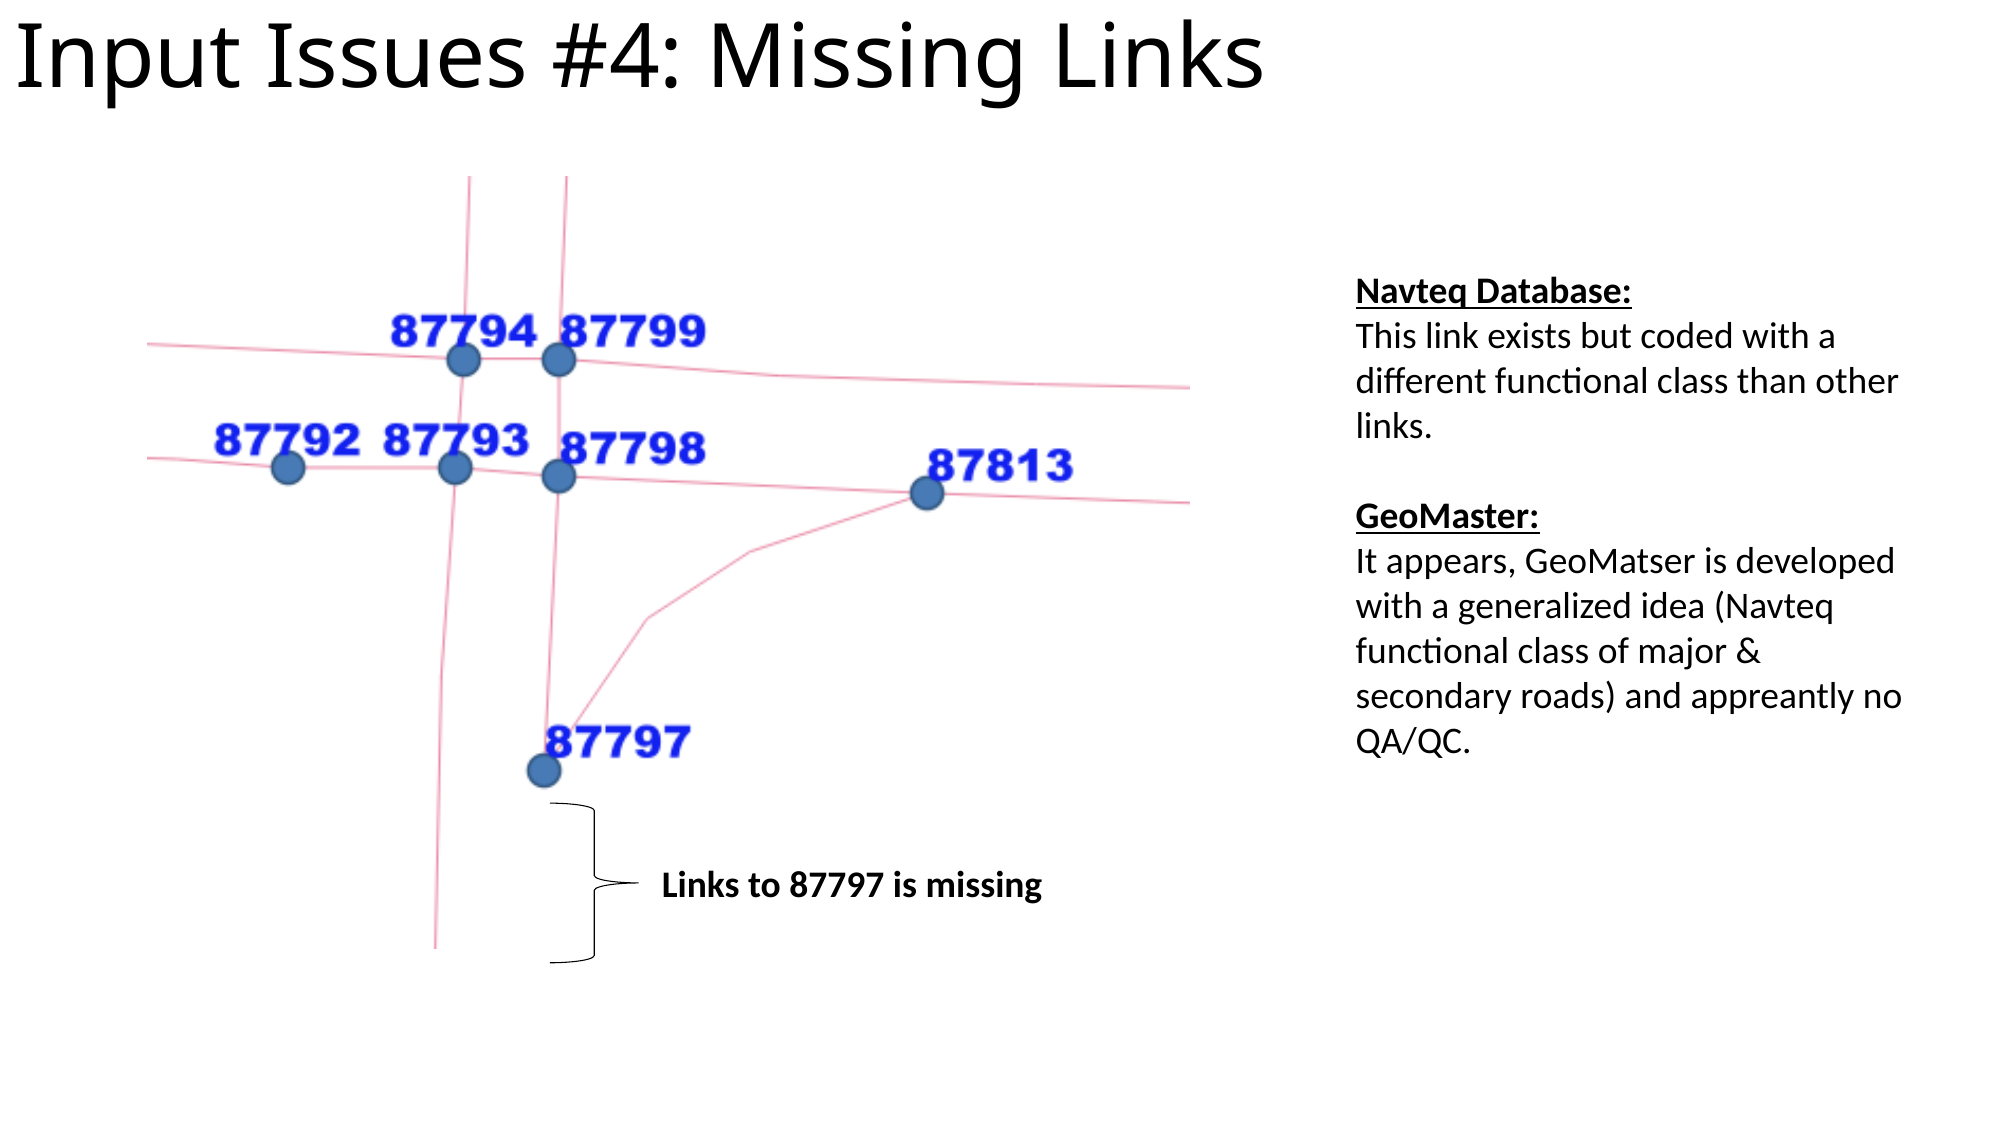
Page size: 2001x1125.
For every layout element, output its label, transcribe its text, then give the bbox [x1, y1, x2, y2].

picture [147, 176, 1190, 949]
text_box [549, 949, 595, 964]
text_box Navteq Database: This link exists but coded with a different functional class than other links. GeoMaster: It appears, GeoMatser is developed with a generalized idea (Navteq functional class of major & secondary roads) and appreantly no QA/QC. [1340, 259, 1920, 769]
title Input Issues #4: Missing Links [0, 2, 1725, 115]
